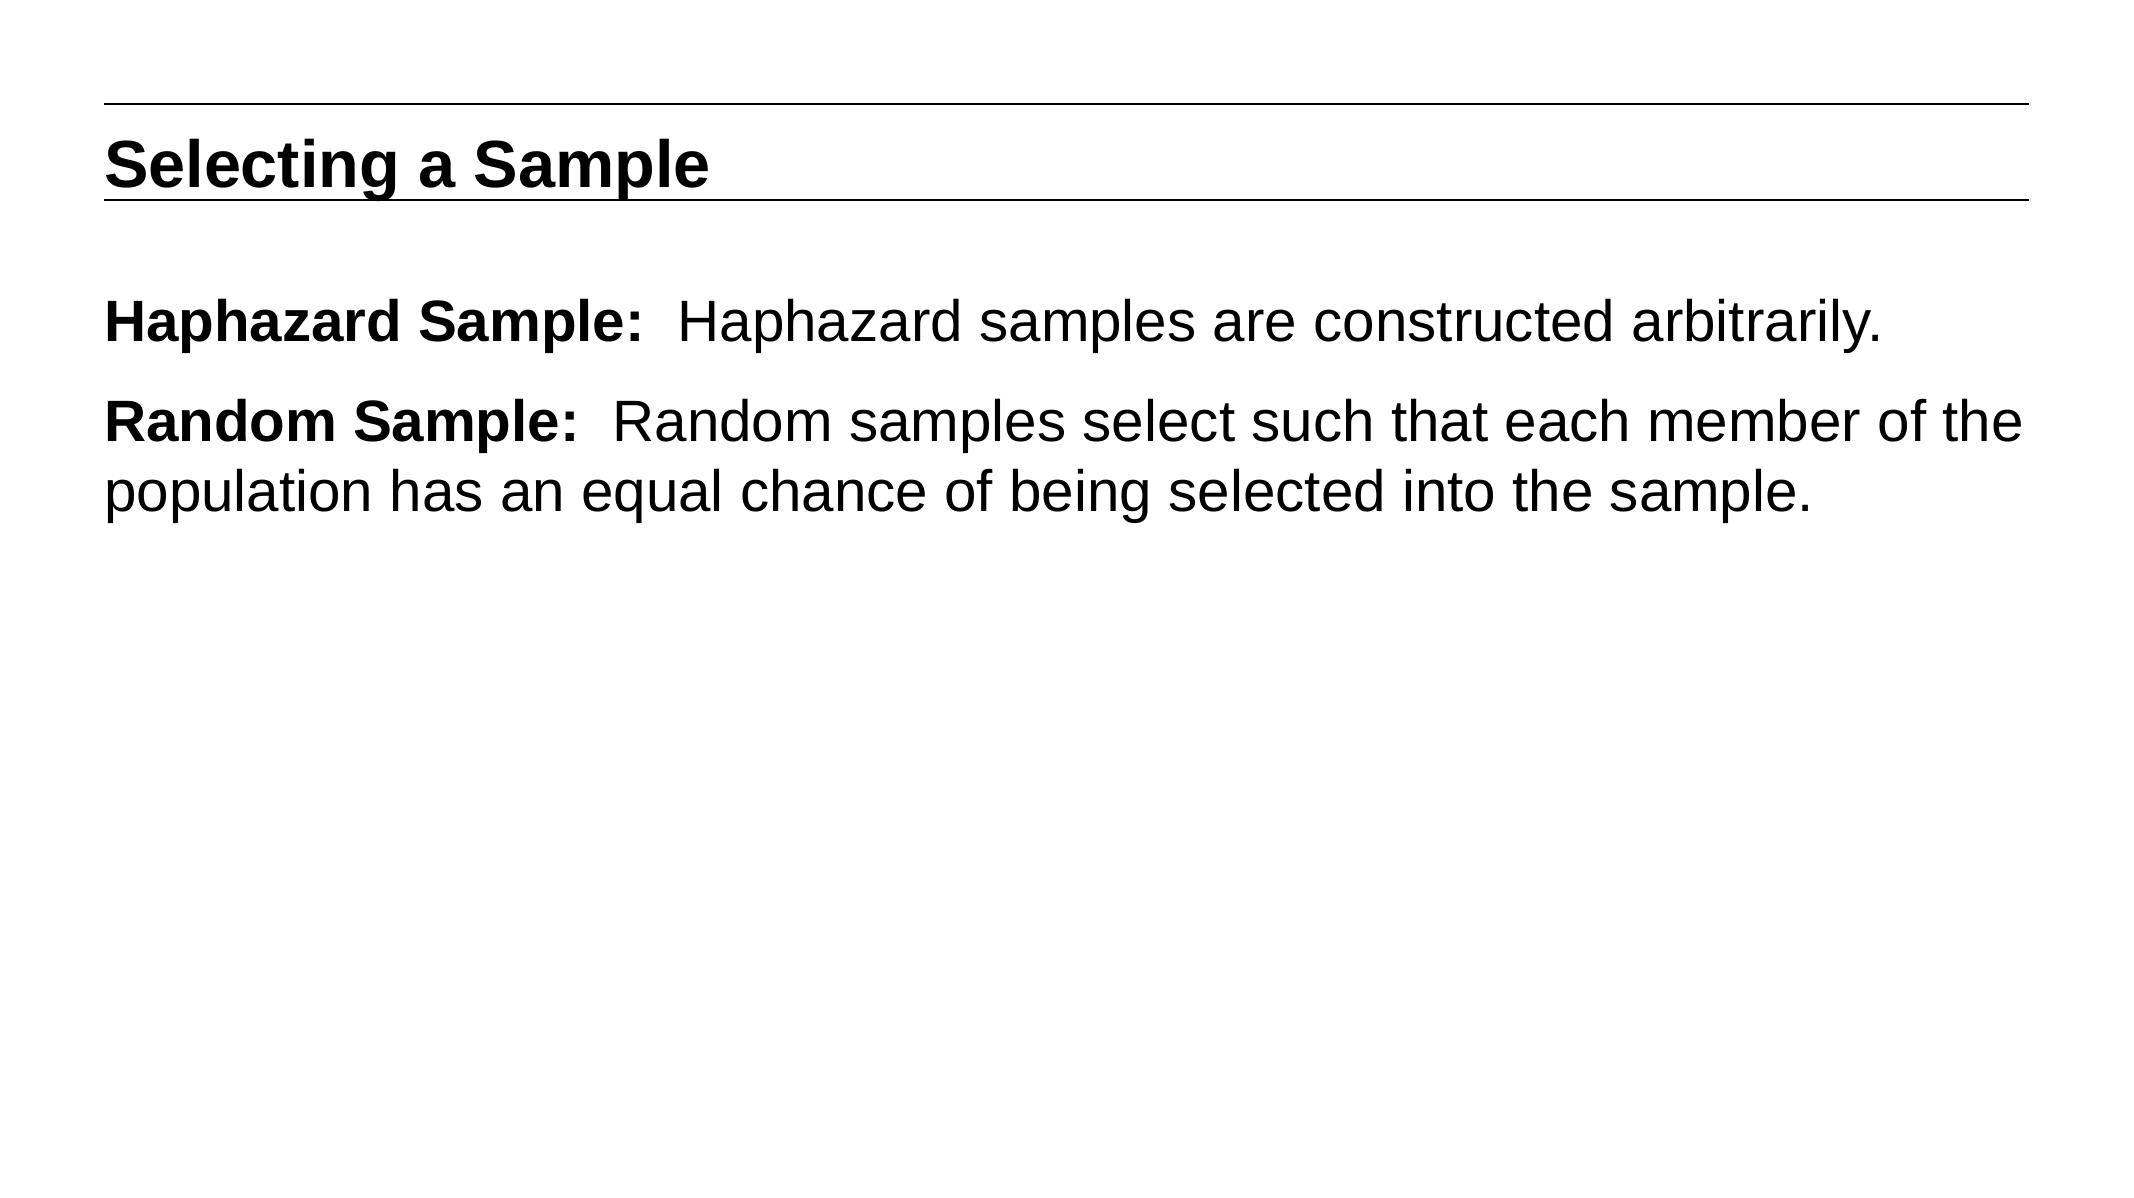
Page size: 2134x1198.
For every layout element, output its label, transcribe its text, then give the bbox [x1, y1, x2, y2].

text_box Selecting a Sample [104, 120, 2030, 192]
list Haphazard Sample: Haphazard samples are constructed arbitrarily. Random Sample: Random samples select such that each member of the population has an equal chance of being selected into the sample. [104, 213, 2030, 839]
